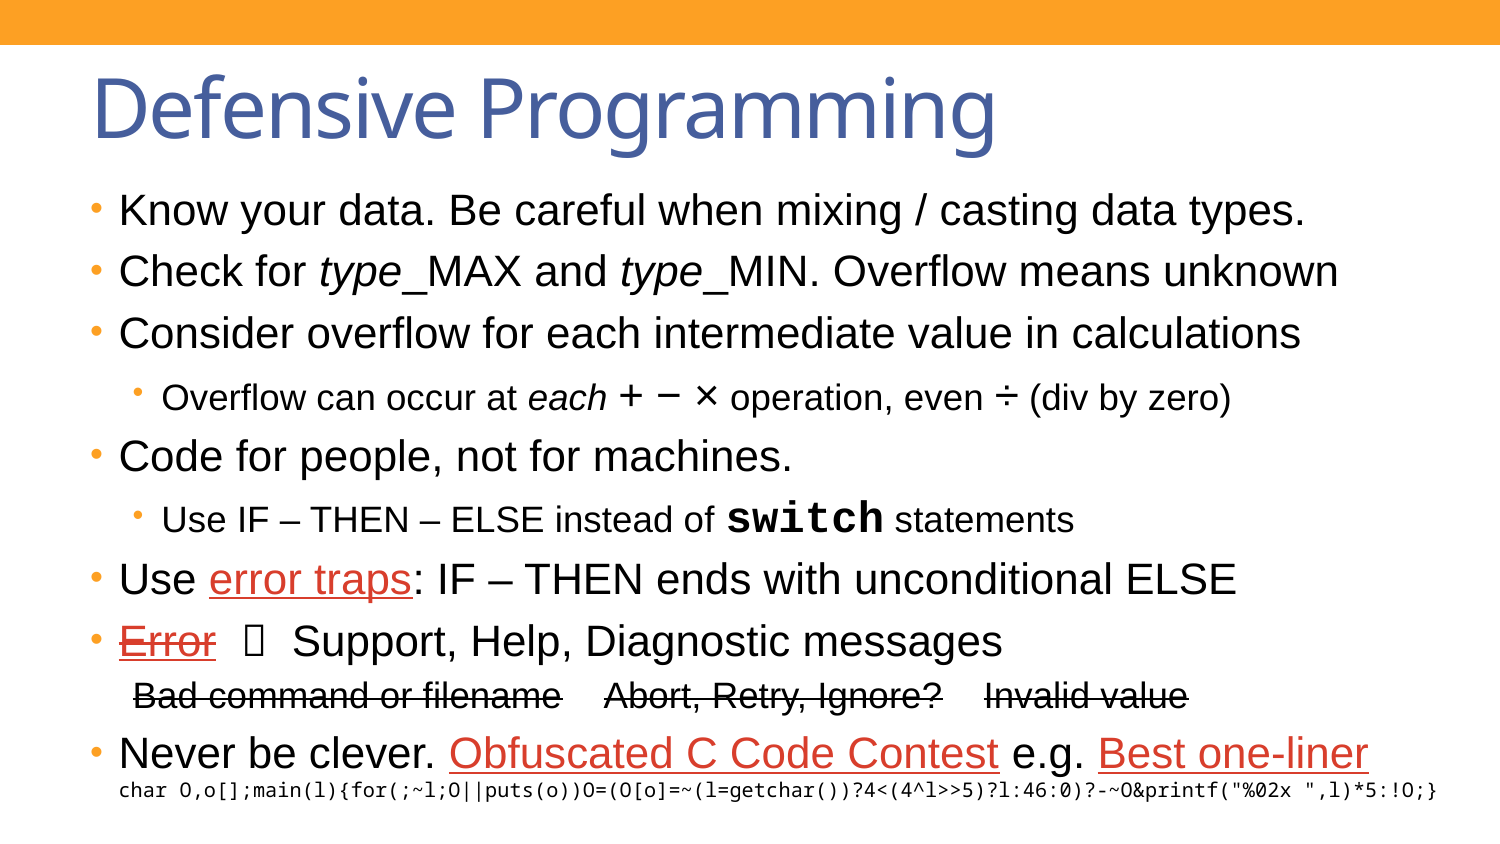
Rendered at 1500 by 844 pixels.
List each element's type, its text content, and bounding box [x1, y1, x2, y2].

list Know your data. Be careful when mixing / casting data types. Check for type_MAX and type_MIN. Overflow means unknown Consider overflow for each intermediate value in calculations Overflow can occur at each + − × operation, even ÷ (div by zero) Code for people, not for machines. Use IF – THEN – ELSE instead of switch statements Use error traps: IF – THEN ends with unconditional ELSE Error  Support, Help, Diagnostic messages Bad command or filename Abort, Retry, Ignore? Invalid value Never be clever. Obfuscated C Code Contest e.g. Best one-liner char O,o[];main(l){for(;~l;O||puts(o))O=(O[o]=~(l=getchar())?4<(4^l>>5)?l:46:0)?-~O&printf("%02x ",l)*5:!O;} [75, 173, 1471, 824]
title Defensive Programming [75, 43, 1425, 166]
